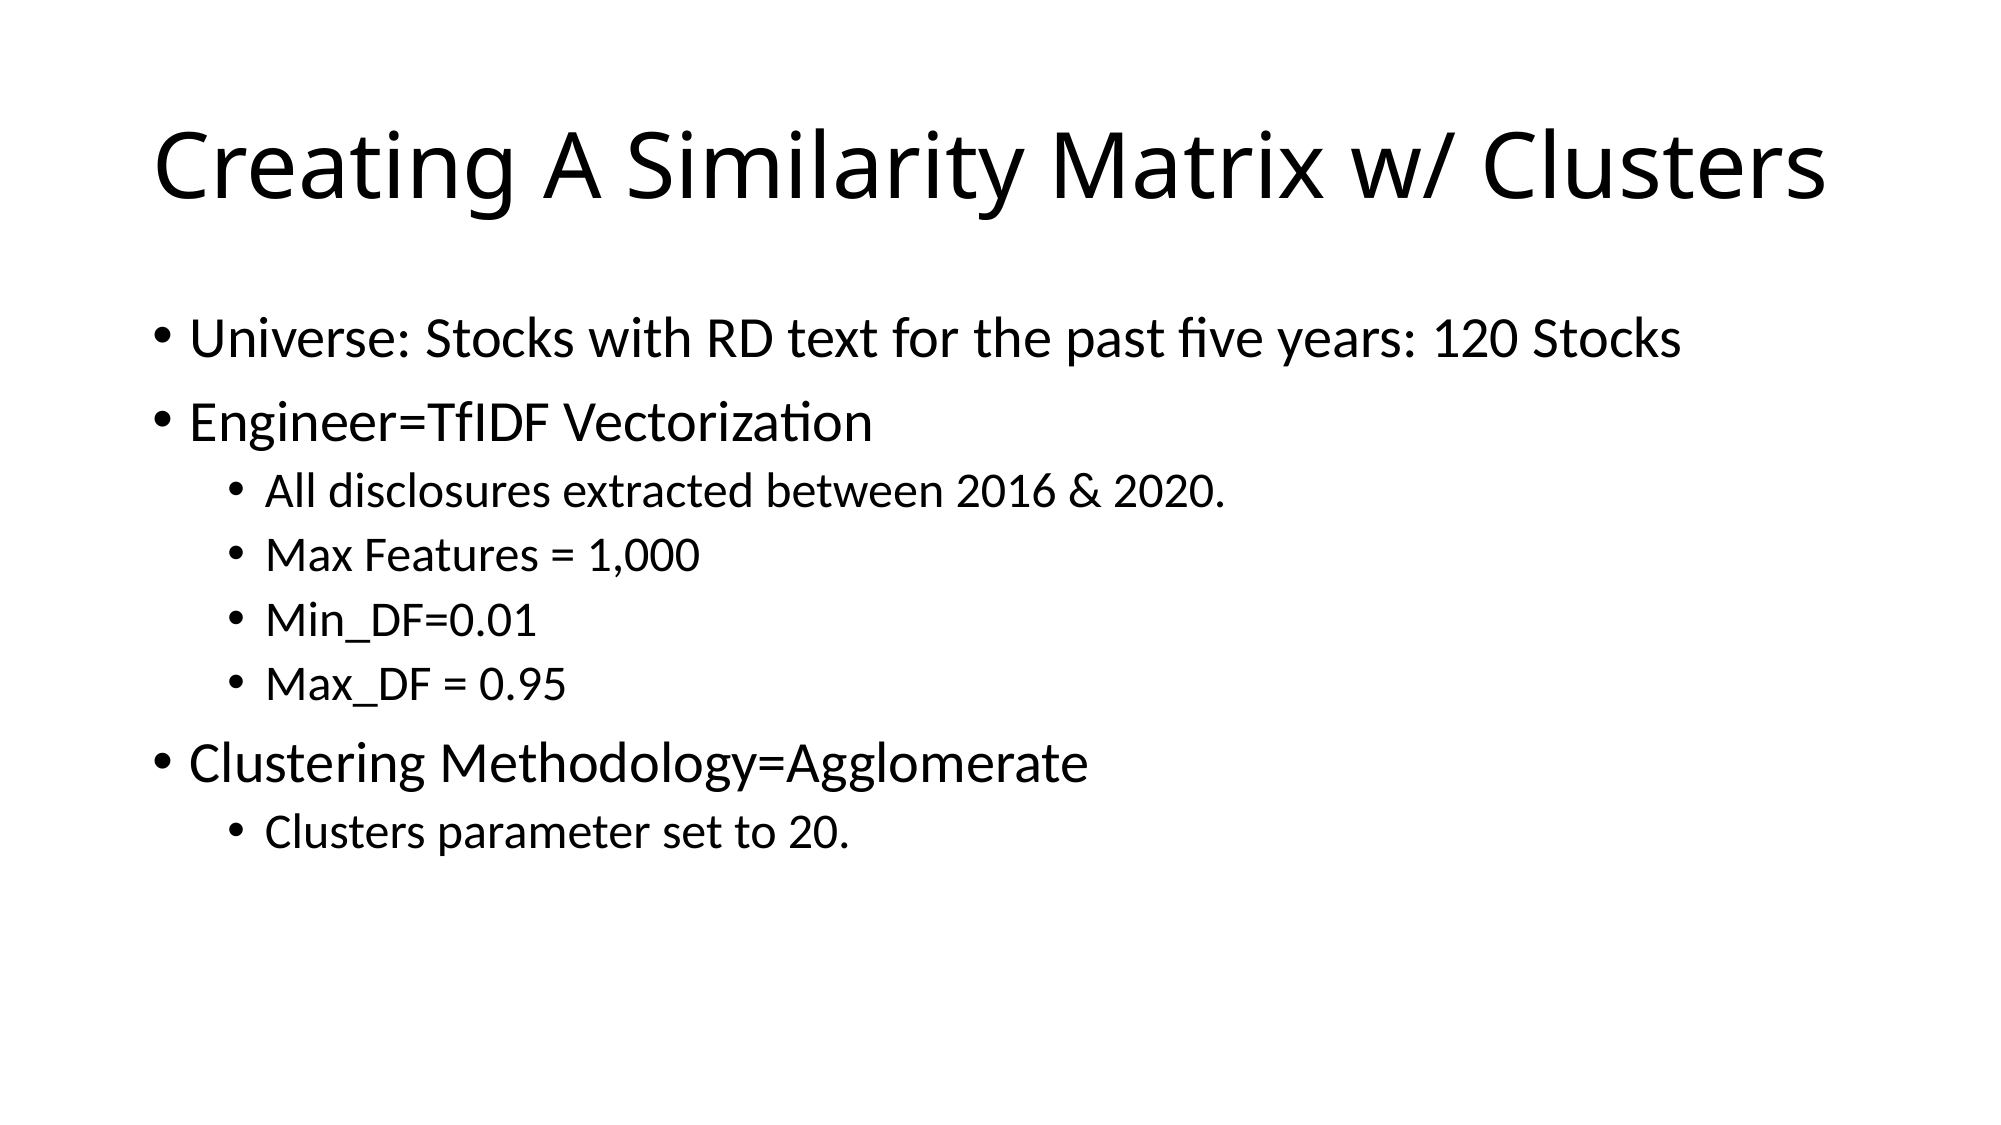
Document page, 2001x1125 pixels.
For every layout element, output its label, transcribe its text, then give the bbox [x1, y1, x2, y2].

list Universe: Stocks with RD text for the past five years: 120 Stocks Engineer=TfIDF Vectorization All disclosures extracted between 2016 & 2020. Max Features = 1,000 Min_DF=0.01 Max_DF = 0.95 Clustering Methodology=Agglomerate Clusters parameter set to 20. [137, 299, 1863, 1014]
title Creating A Similarity Matrix w/ Clusters [137, 59, 1863, 278]
